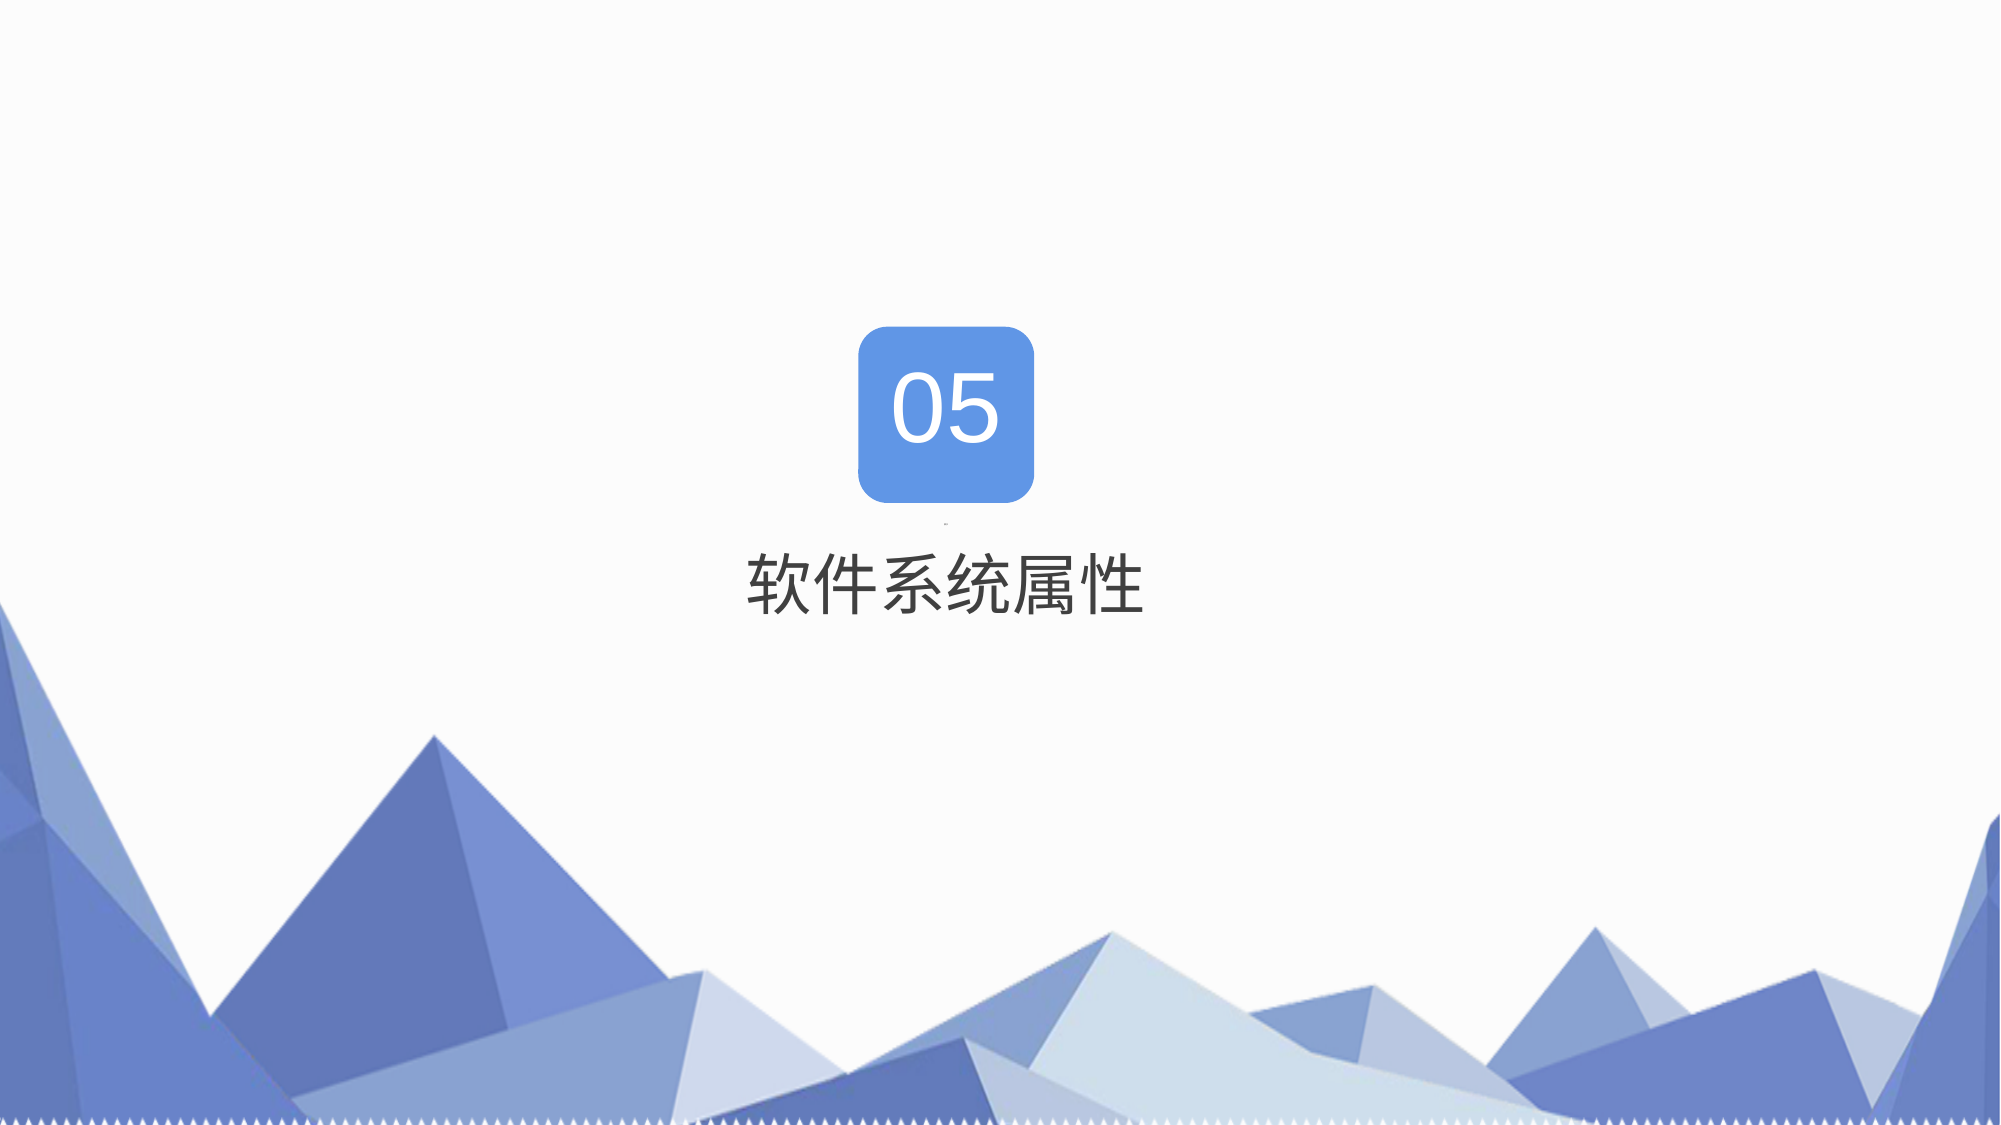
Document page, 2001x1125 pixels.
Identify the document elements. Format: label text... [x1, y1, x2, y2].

text_box 05 [858, 326, 1035, 503]
text_box 展示 [929, 521, 964, 527]
picture [0, 562, 2000, 1125]
text_box 软件系统属性 [734, 536, 1158, 562]
